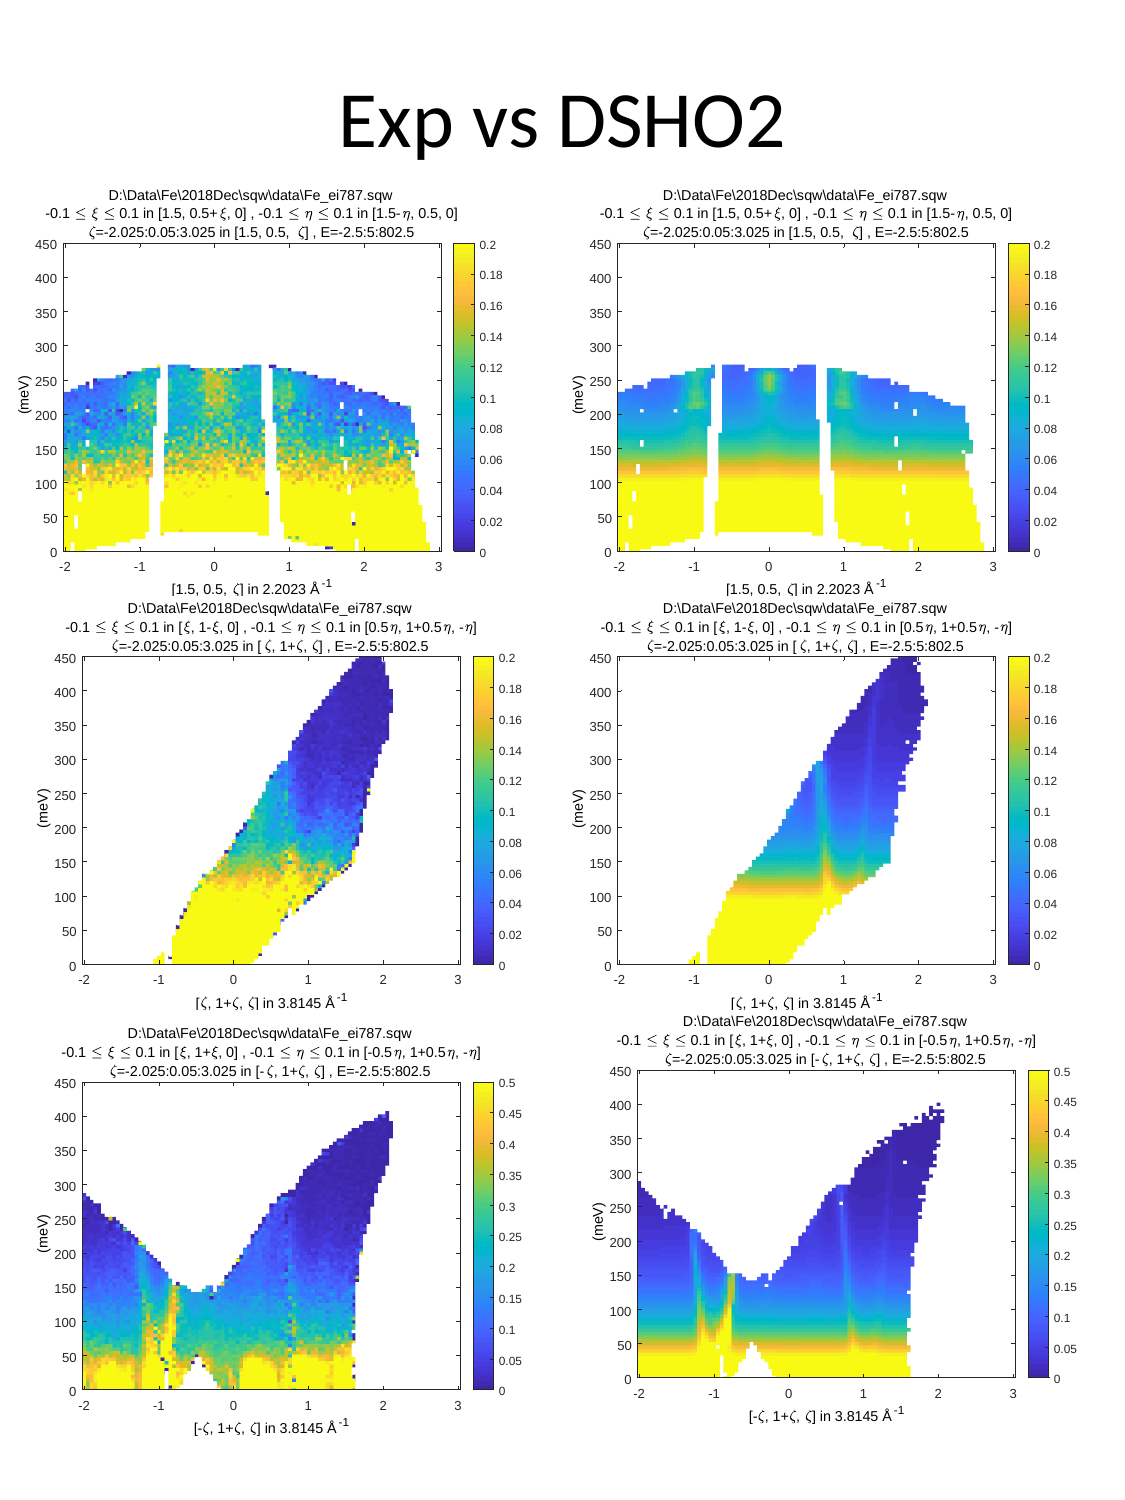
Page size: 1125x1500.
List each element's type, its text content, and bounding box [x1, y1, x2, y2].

title Exp vs DSHO2 [56, 60, 1069, 172]
picture [18, 1021, 571, 1436]
picture [0, 182, 1125, 1424]
